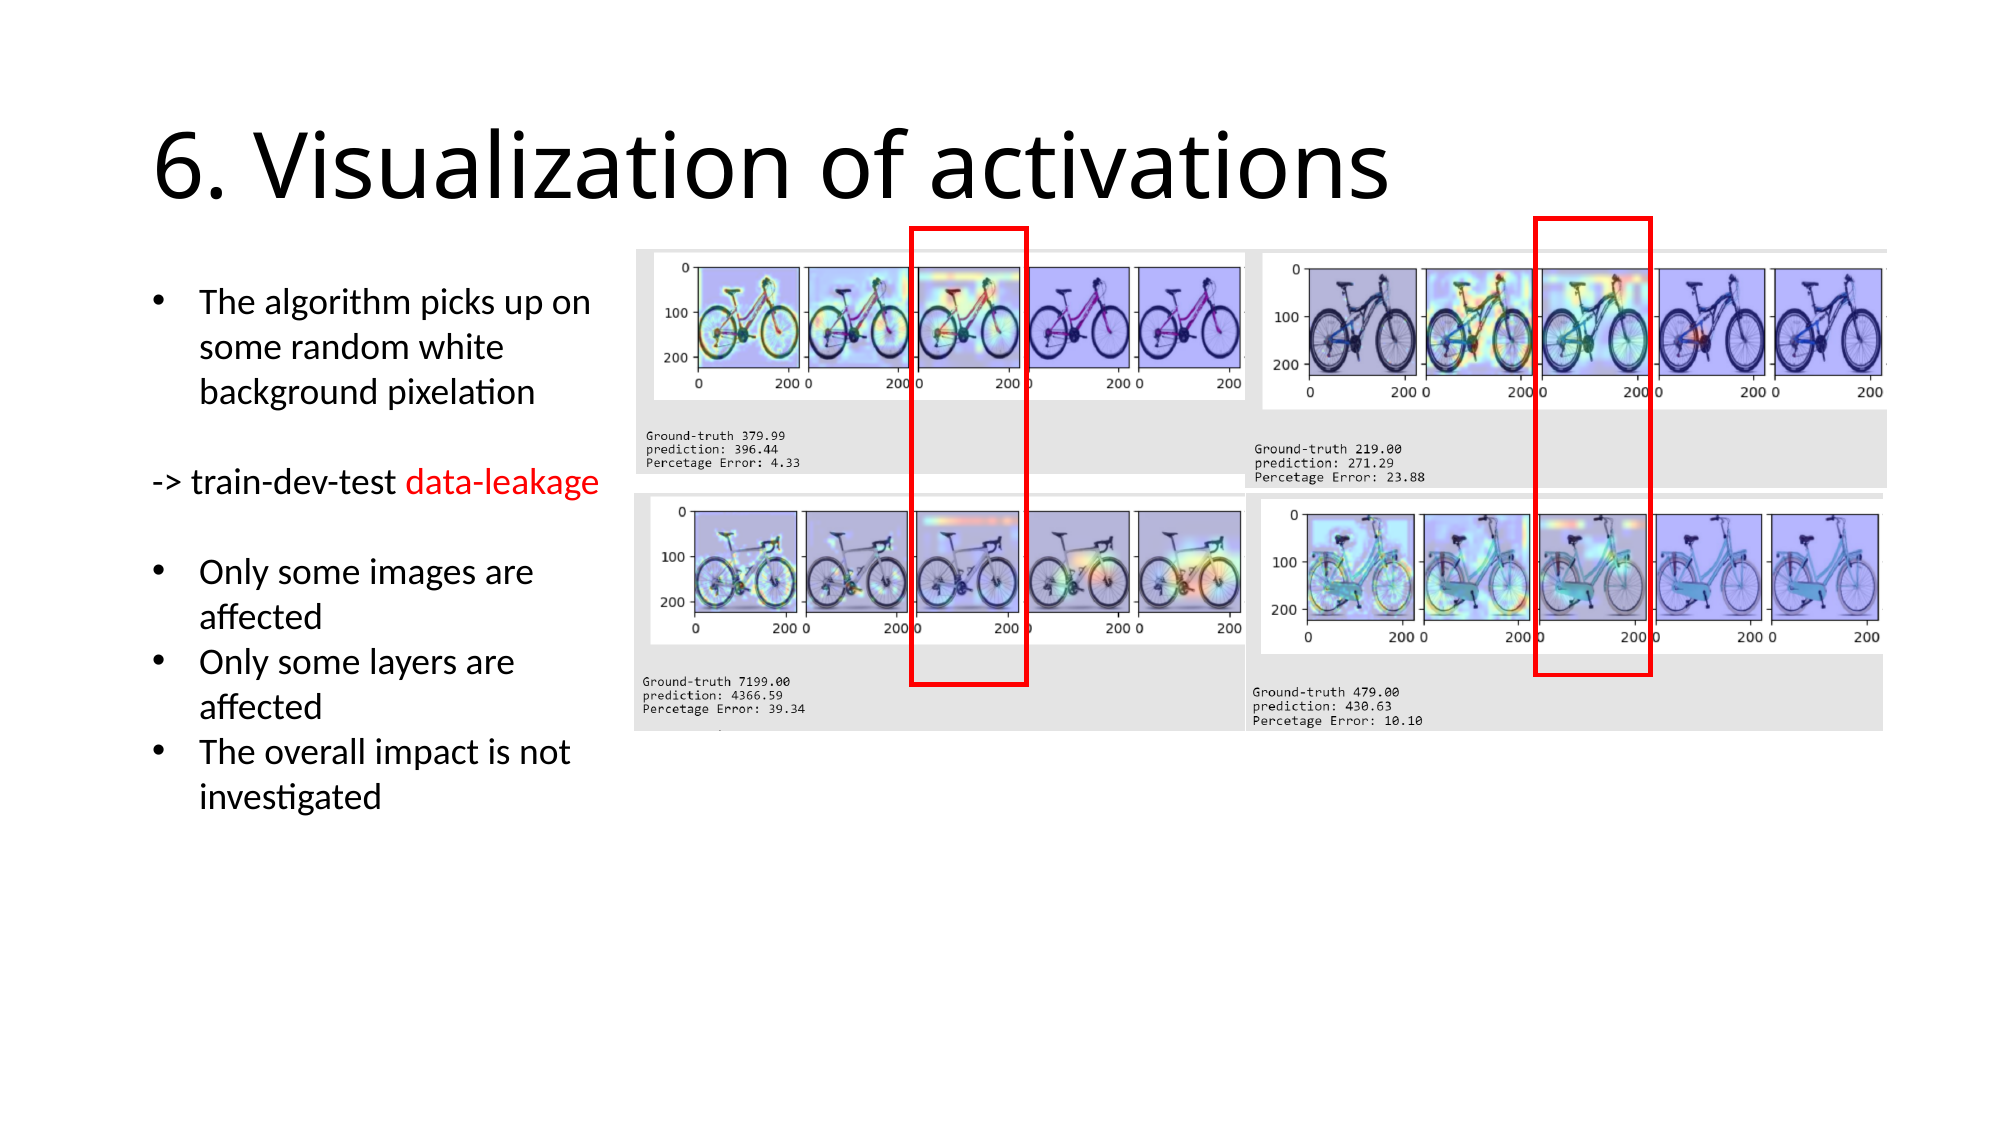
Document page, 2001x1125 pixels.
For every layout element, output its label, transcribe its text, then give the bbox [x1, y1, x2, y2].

text_box [1535, 488, 1652, 493]
title 6. Visualization of activations [137, 59, 1863, 278]
text_box [1535, 218, 1652, 249]
picture [634, 493, 1245, 731]
text_box [911, 227, 1028, 249]
text_box [911, 475, 1028, 493]
picture [1246, 493, 1883, 731]
picture [636, 249, 1887, 488]
text_box The algorithm picks up on some random white background pixelation -> train-dev-test data-leakage Only some images are affected Only some layers are affected The overall impact is not investigated [137, 269, 625, 824]
